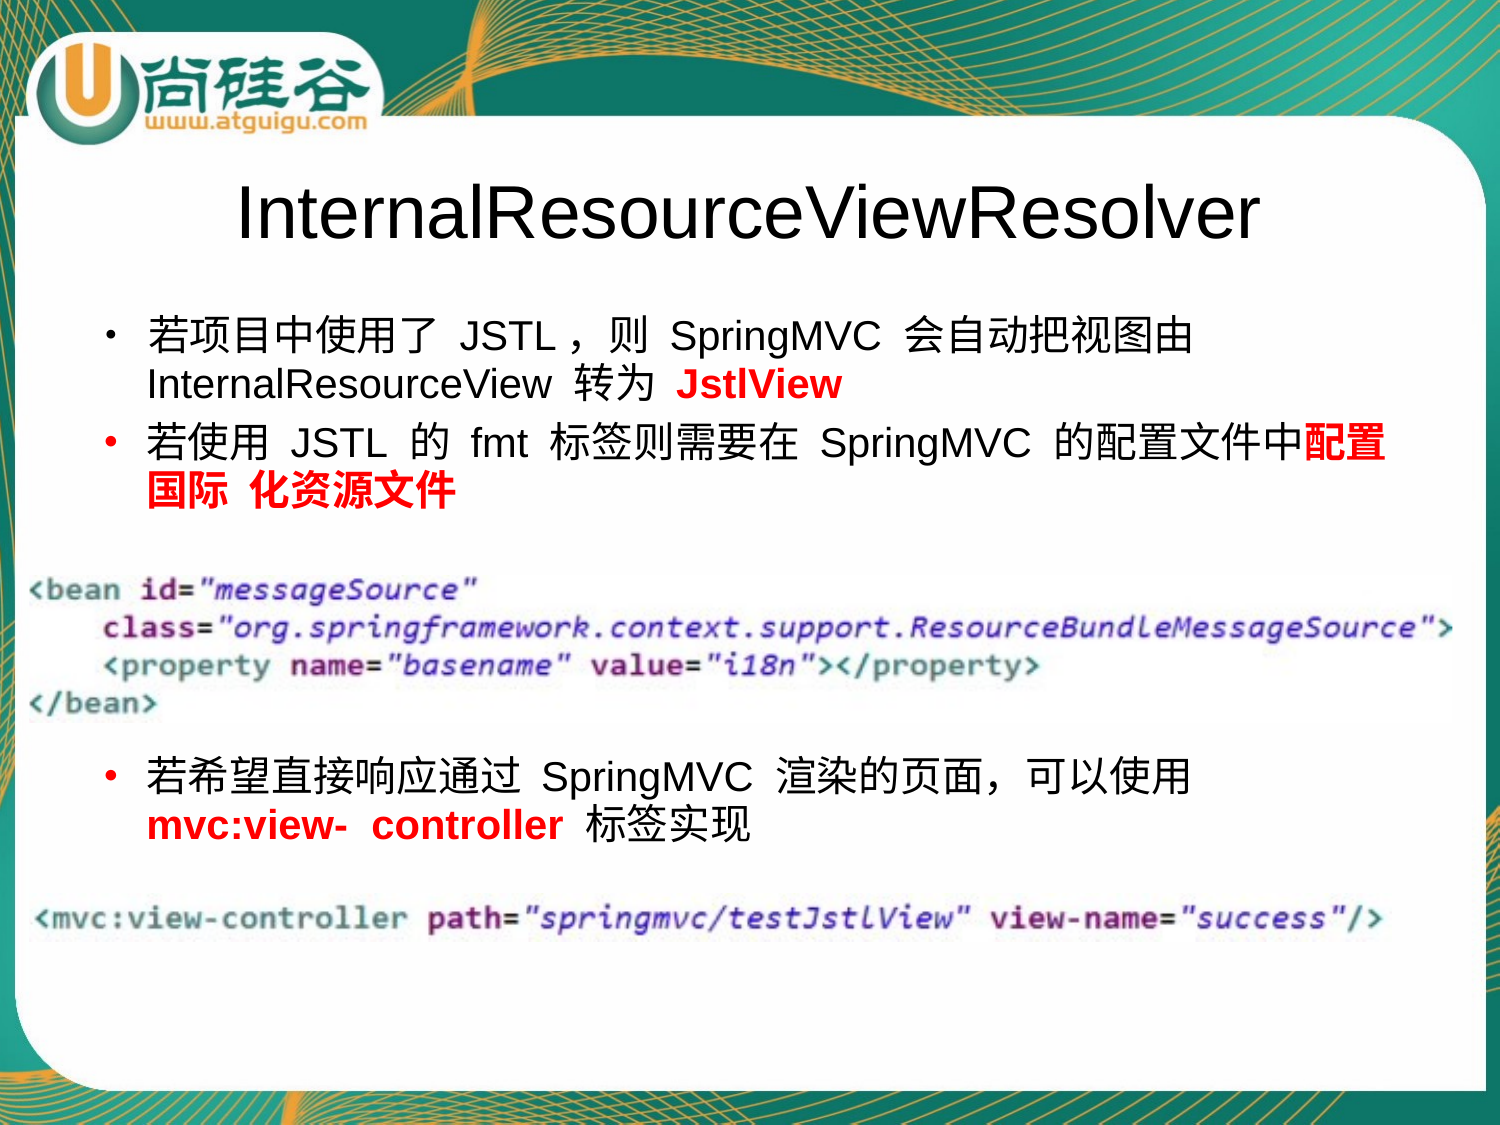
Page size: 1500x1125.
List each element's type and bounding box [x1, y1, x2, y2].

text_box [29, 893, 1392, 942]
title [225, 134, 1275, 309]
text_box [87, 309, 1419, 514]
text_box [87, 752, 1389, 848]
text_box [29, 575, 1453, 723]
picture [0, 0, 1500, 1125]
